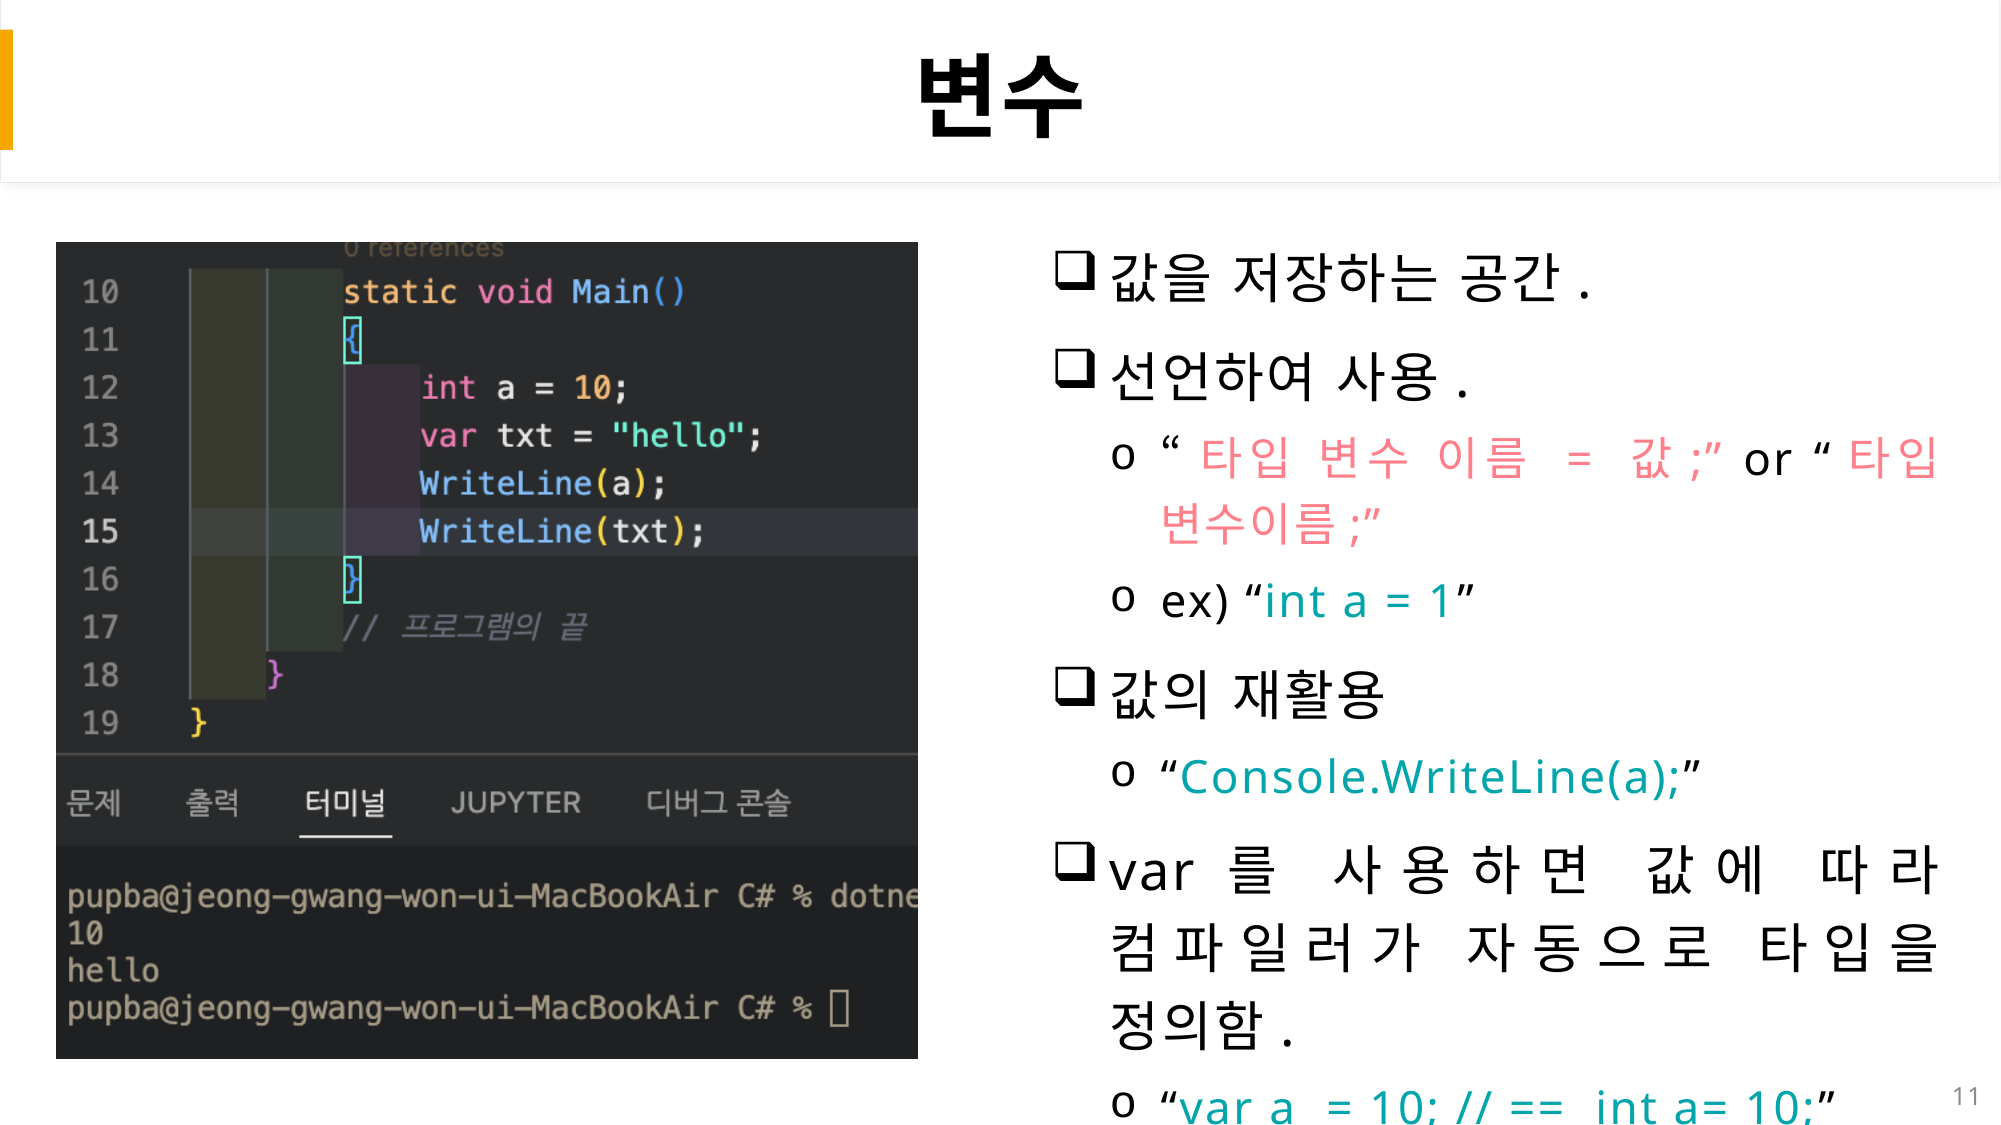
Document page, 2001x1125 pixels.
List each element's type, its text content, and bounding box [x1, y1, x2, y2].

list 값을 저장하는 공간. 선언하여 사용. “타입 변수 이름 = 값;” or “타입 변수이름;” ex) “int a = 1” 값의 재활용 “Console.WriteLine(a);” var를 사용하면 값에 따라 컴파일러가 자동으로 타입을 정의함. “var a = 10; // == int a= 10;” [1032, 213, 1961, 1081]
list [56, 242, 918, 1059]
title 변수 [39, 29, 1961, 150]
